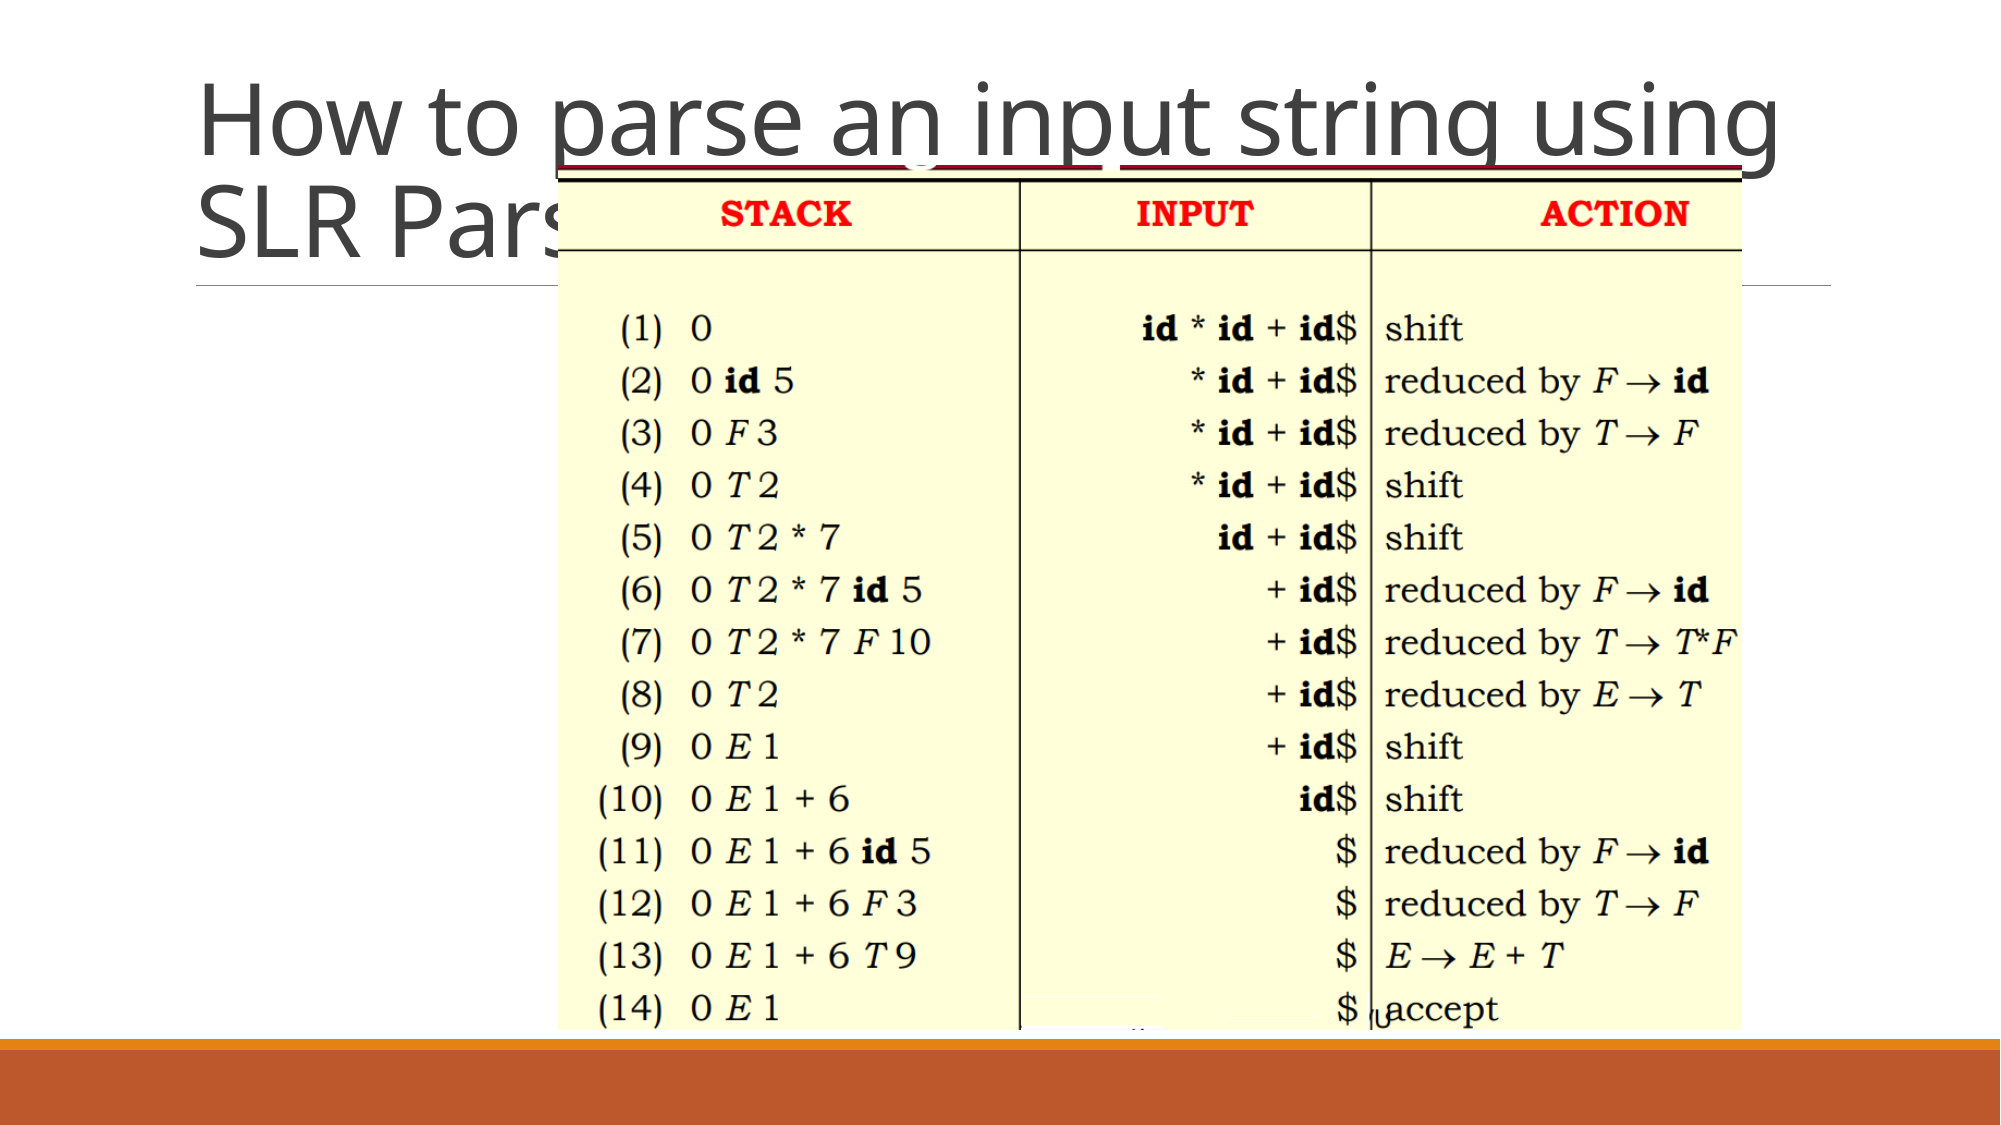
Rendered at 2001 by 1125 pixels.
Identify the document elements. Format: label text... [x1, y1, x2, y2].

picture [558, 165, 1743, 1031]
title How to parse an input string using SLR Parser? [180, 47, 1830, 285]
